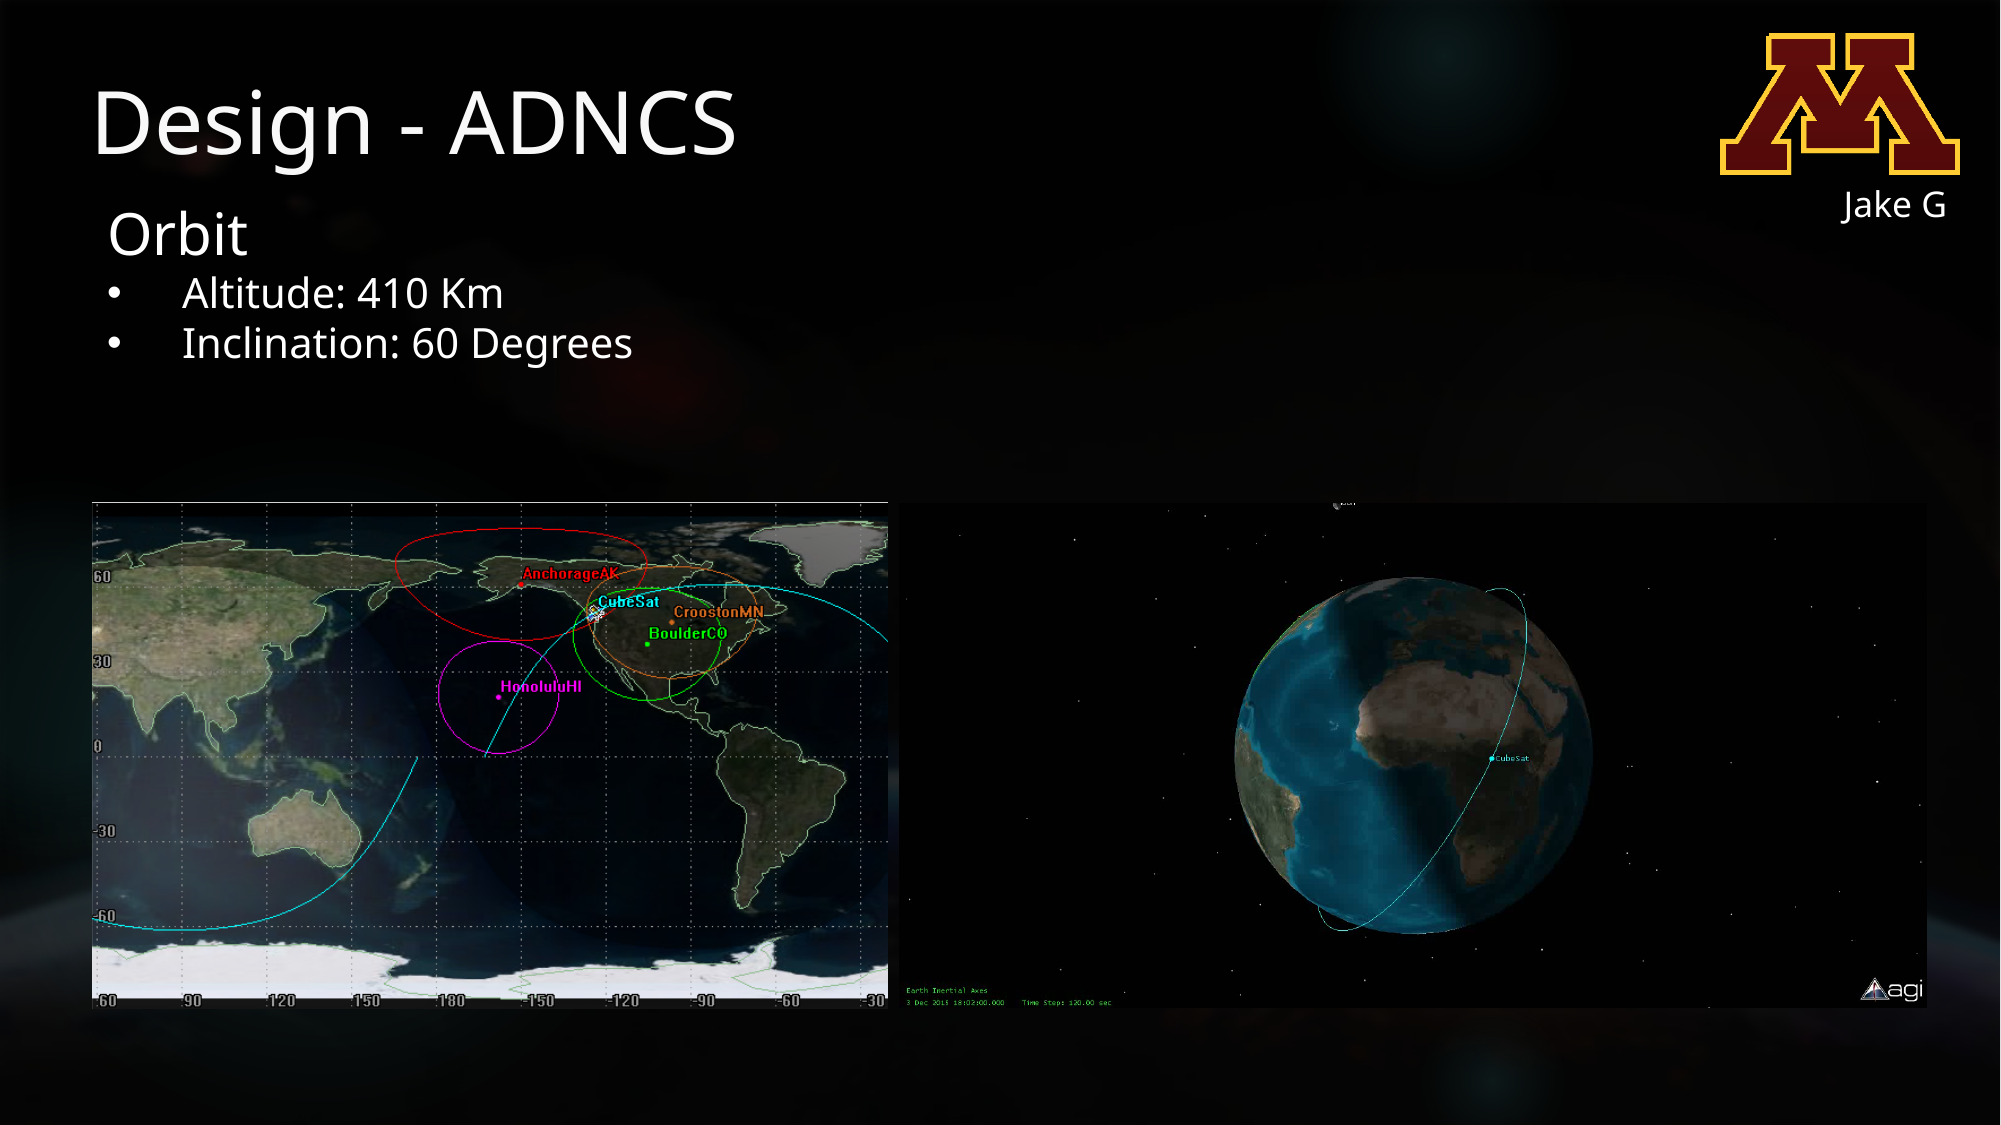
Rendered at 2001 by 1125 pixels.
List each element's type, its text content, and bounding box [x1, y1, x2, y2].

title Design - ADNCS [75, 59, 1618, 175]
picture [0, 0, 2001, 1125]
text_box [897, 502, 1928, 1009]
list Jake G [1713, 174, 1963, 233]
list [91, 502, 889, 1009]
text_box Orbit Altitude: 410 Km Inclination: 60 Degrees [92, 189, 847, 375]
